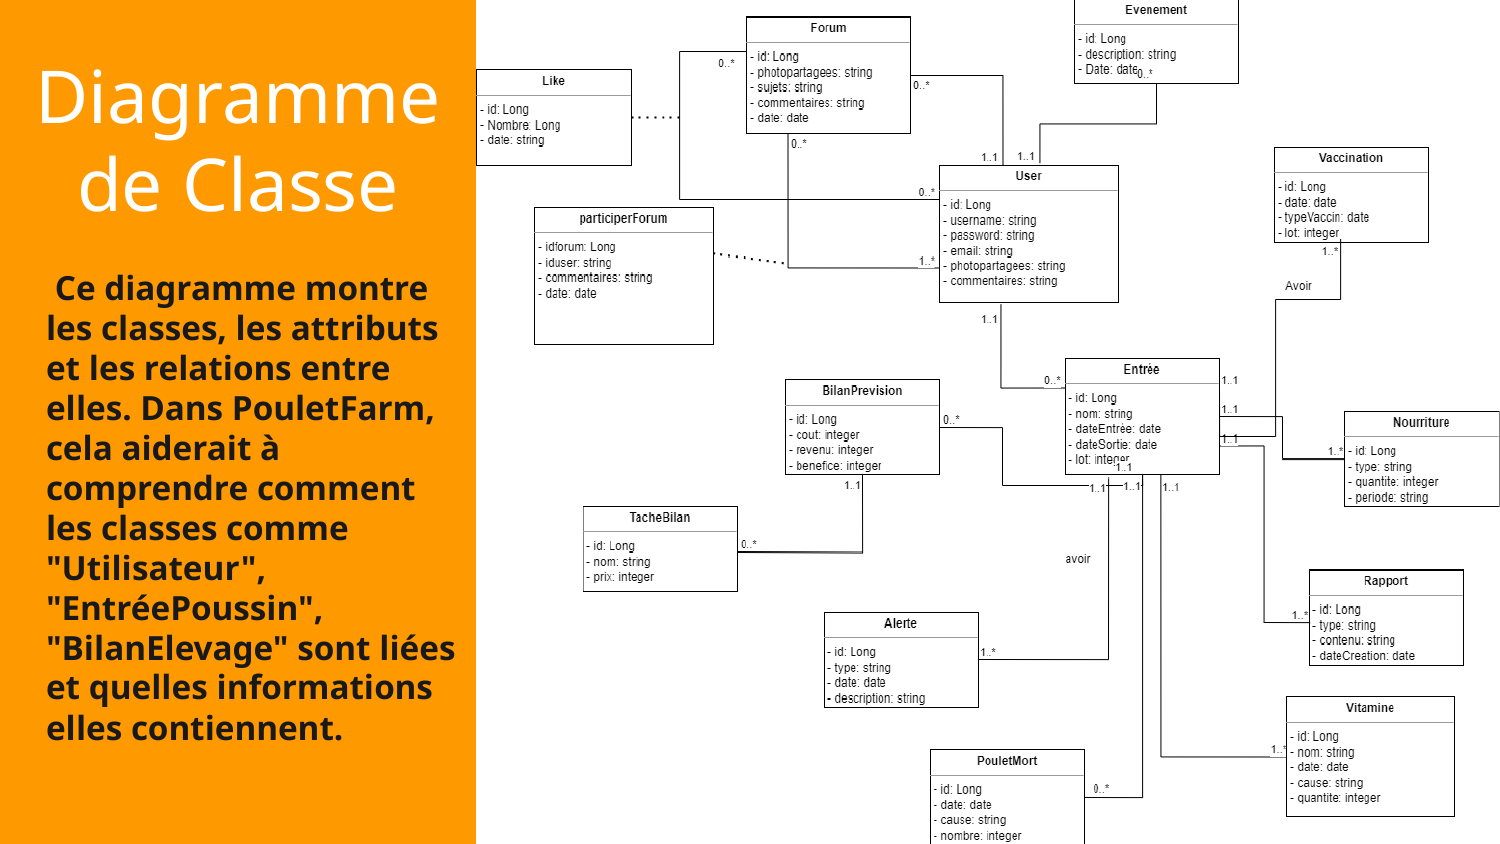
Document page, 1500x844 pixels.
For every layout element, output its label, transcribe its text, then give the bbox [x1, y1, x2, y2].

title Diagramme de Classe [0, 35, 471, 130]
picture [476, 0, 1500, 844]
text_box Ce diagramme montre les classes, les attributs et les relations entre elles. Dans PouletFarm, cela aiderait à comprendre comment les classes comme "Utilisateur", "EntréePoussin", "BilanElevage" sont liées et quelles informations elles contiennent. [31, 252, 471, 762]
